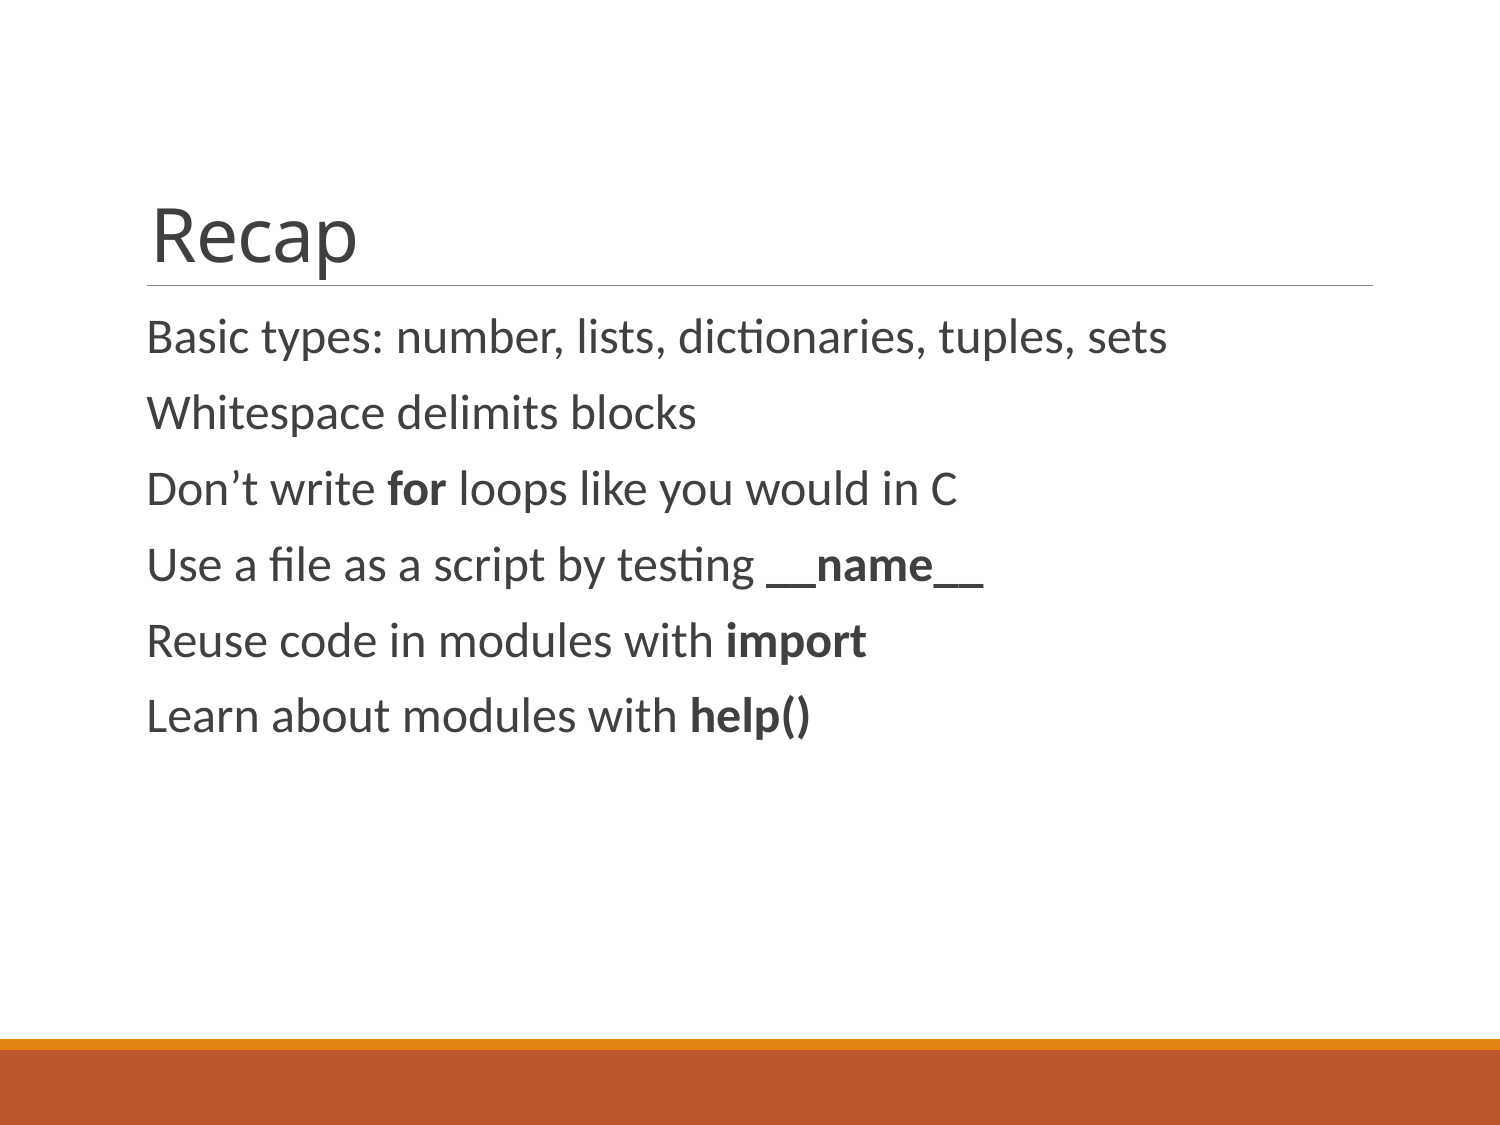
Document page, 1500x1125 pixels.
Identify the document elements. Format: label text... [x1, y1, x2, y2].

title Recap [135, 47, 1373, 285]
list Basic types: number, lists, dictionaries, tuples, sets Whitespace delimits blocks Don’t write for loops like you would in C Use a file as a script by testing __name__ Reuse code in modules with import Learn about modules with help() [135, 302, 1373, 963]
